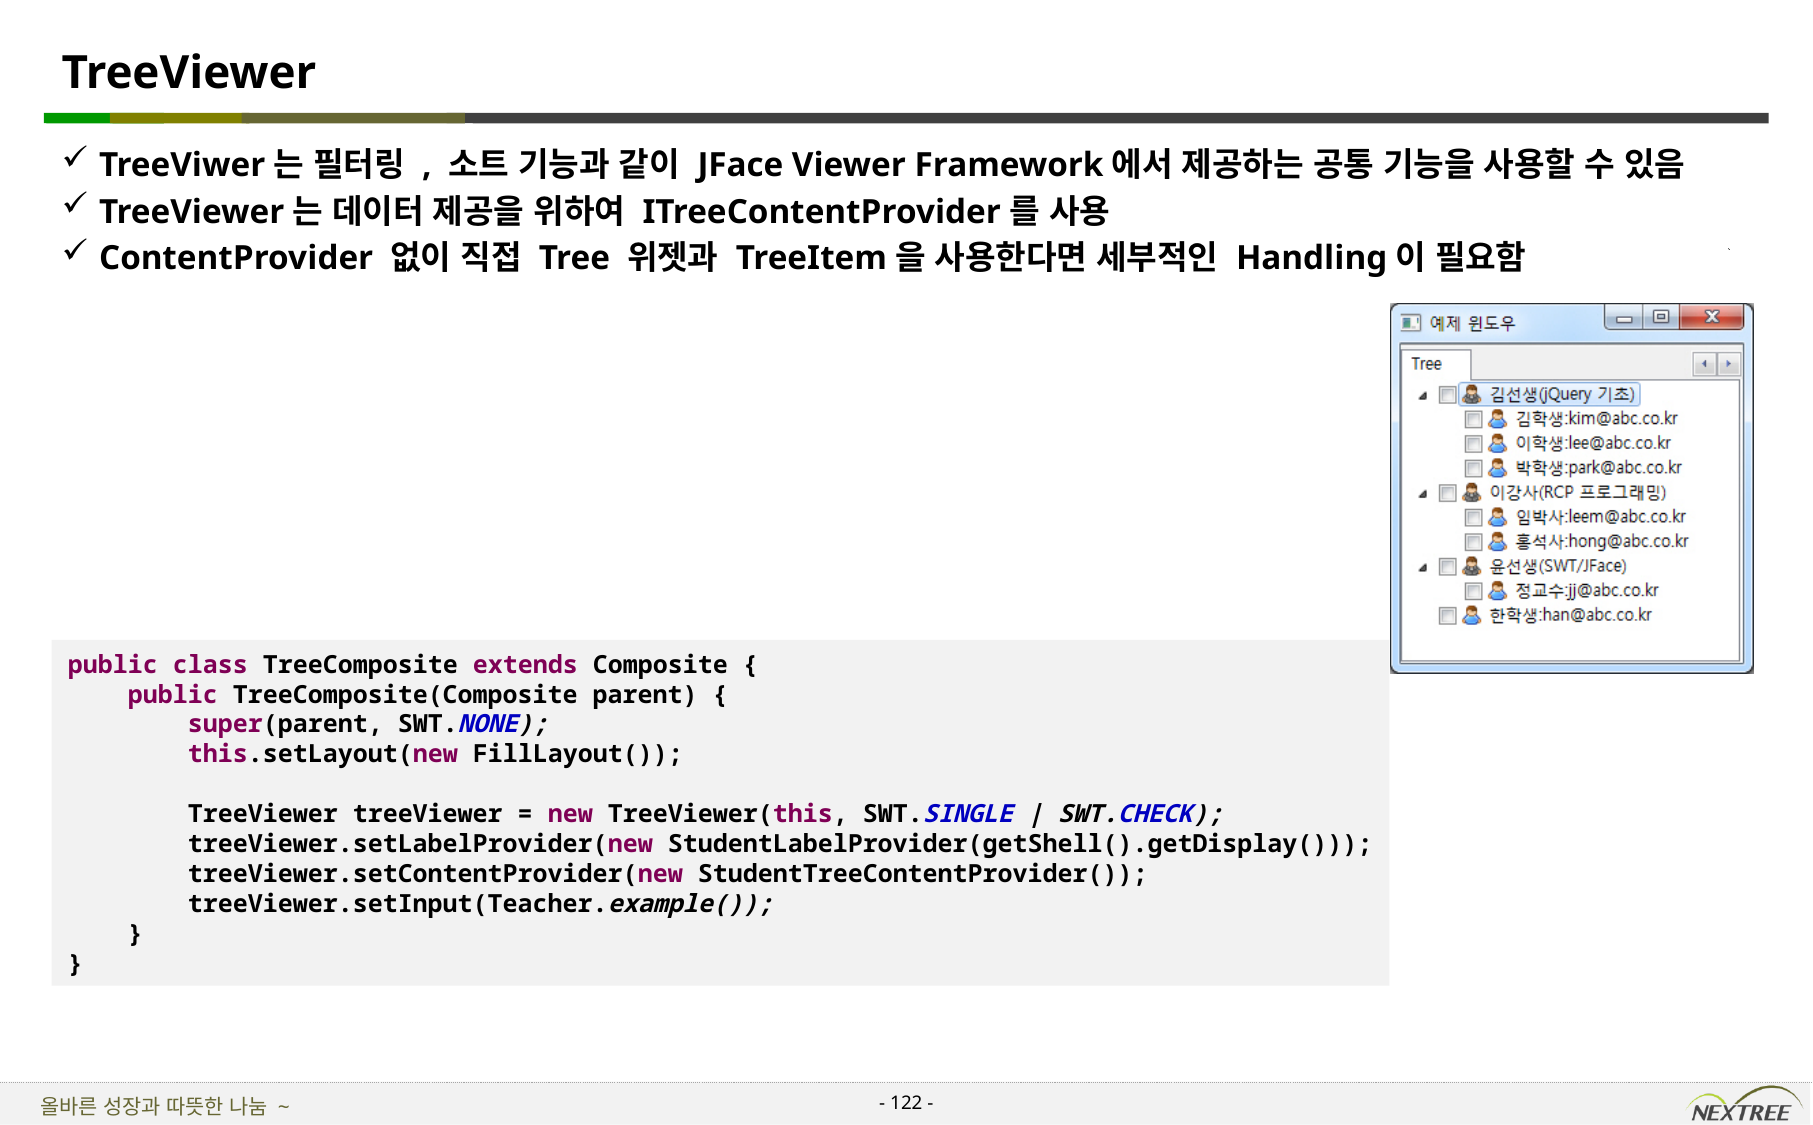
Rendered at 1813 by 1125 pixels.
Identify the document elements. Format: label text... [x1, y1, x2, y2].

list TreeViwer는 필터링 , 소트 기능과 같이 JFace Viewer Framework에서 제공하는 공통 기능을 사용할 수 있음 TreeViewer는 데이터 제공을 위하여 ITreeContentProvider를 사용 ContentProvider 없이 직접 Tree 위젯과 TreeItem을 사용한다면 세부적인 Handling이 필요함 [55, 137, 1781, 287]
picture [1390, 303, 1754, 674]
text_box public class TreeComposite extends Composite { public TreeComposite(Composite parent) { super(parent, SWT.NONE); this.setLayout(new FillLayout()); TreeViewer treeViewer = new TreeViewer(this, SWT.SINGLE | SWT.CHECK); treeViewer.setLabelProvider(new StudentLabelProvider(getShell().getDisplay())); treeViewer.setContentProvider(new StudentTreeContentProvider()); treeViewer.setInput(Teacher.example()); } } [51, 639, 1390, 986]
title TreeViewer [55, 22, 1557, 118]
picture [1685, 1085, 1804, 1122]
